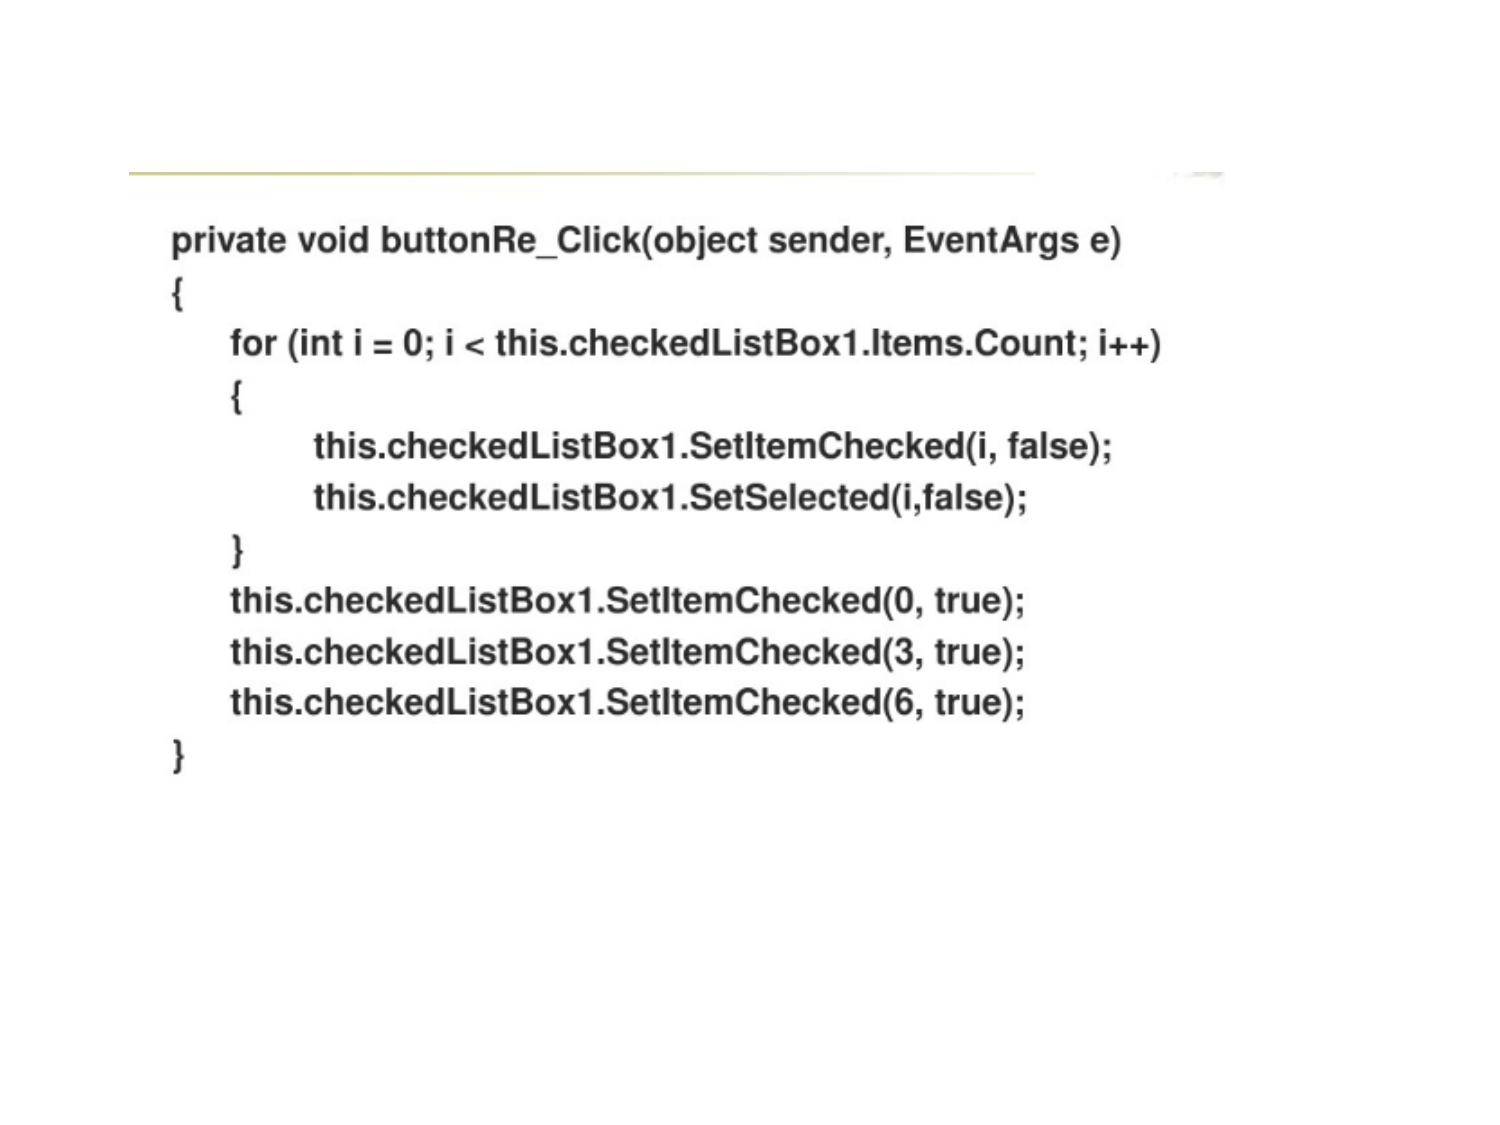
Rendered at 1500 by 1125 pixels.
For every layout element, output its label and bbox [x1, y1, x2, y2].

picture [129, 172, 1226, 862]
